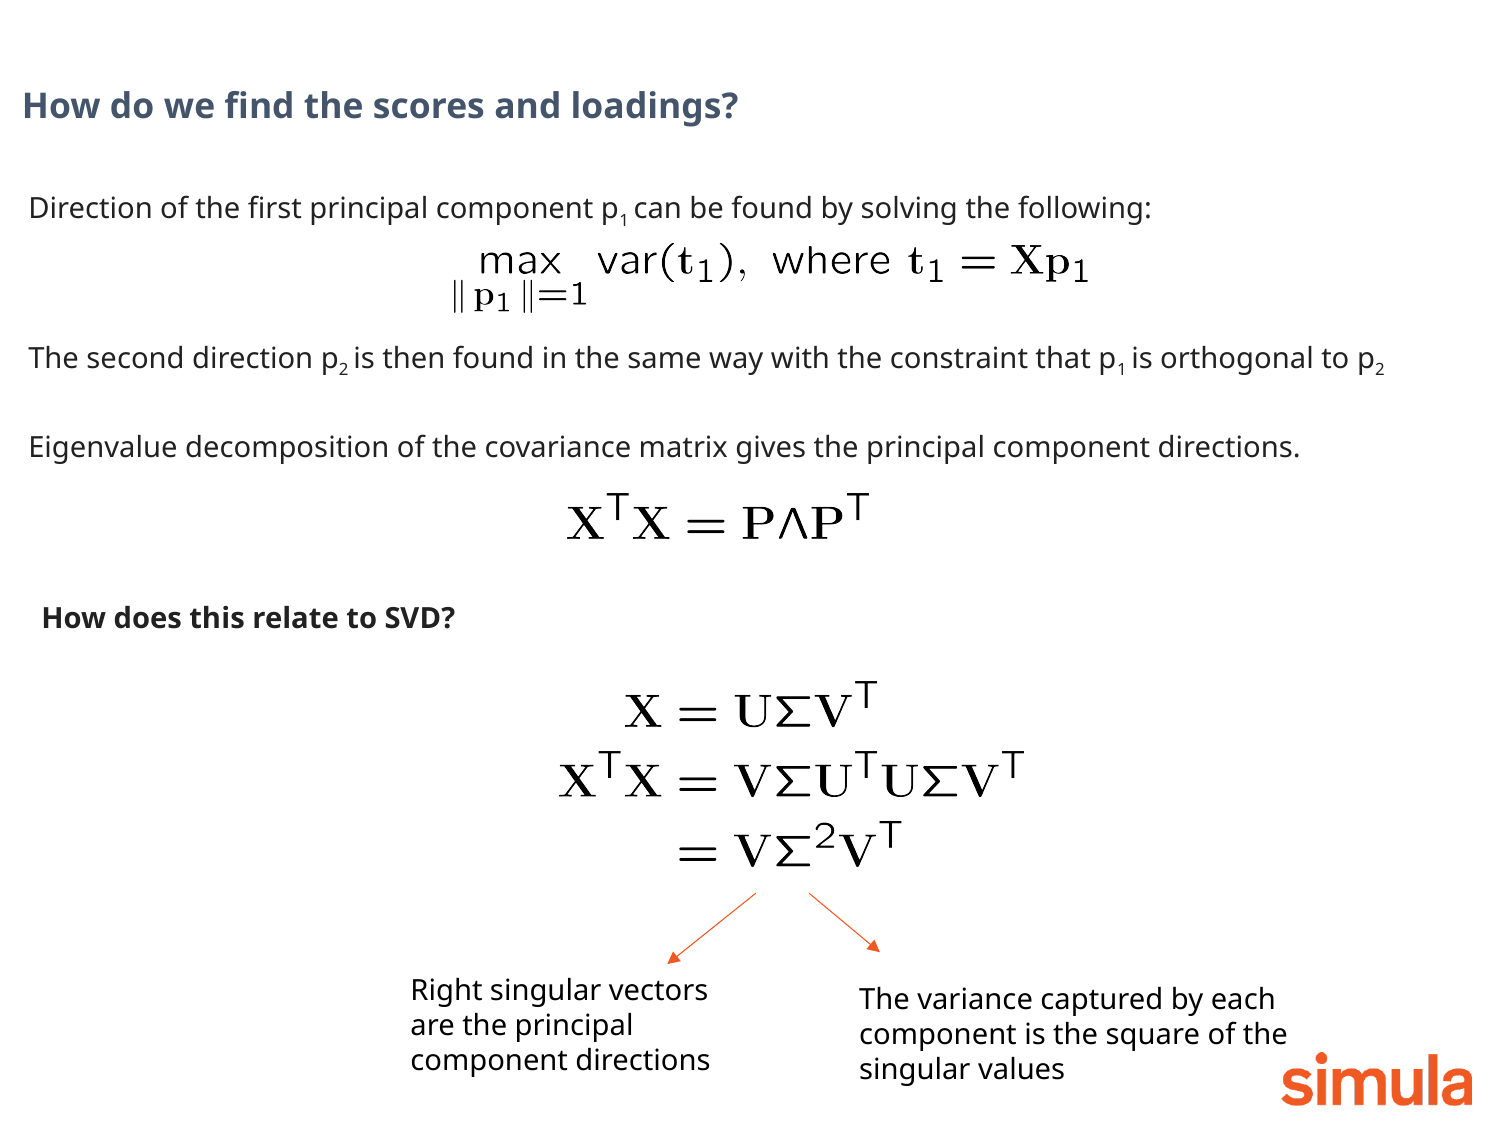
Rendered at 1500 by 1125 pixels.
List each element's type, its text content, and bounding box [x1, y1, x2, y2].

text_box Eigenvalue decomposition of the covariance matrix gives the principal component directions. [5, 428, 1500, 516]
text_box The variance captured by each component is the square of the singular values [844, 972, 1311, 1093]
text_box Direction of the first principal component p1 can be found by solving the following: [5, 148, 1500, 237]
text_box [667, 893, 756, 965]
picture [1281, 1052, 1472, 1106]
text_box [808, 893, 880, 953]
text_box How do we find the scores and loadings? [0, 30, 1436, 126]
text_box How does this relate to SVD? [41, 598, 1500, 687]
picture [454, 243, 1088, 313]
text_box Right singular vectors are the principal component directions [395, 964, 756, 1084]
picture [559, 681, 1024, 867]
picture [567, 493, 869, 539]
text_box The second direction p2 is then found in the same way with the constraint that p1 is orthogonal to p2 [5, 339, 1500, 427]
